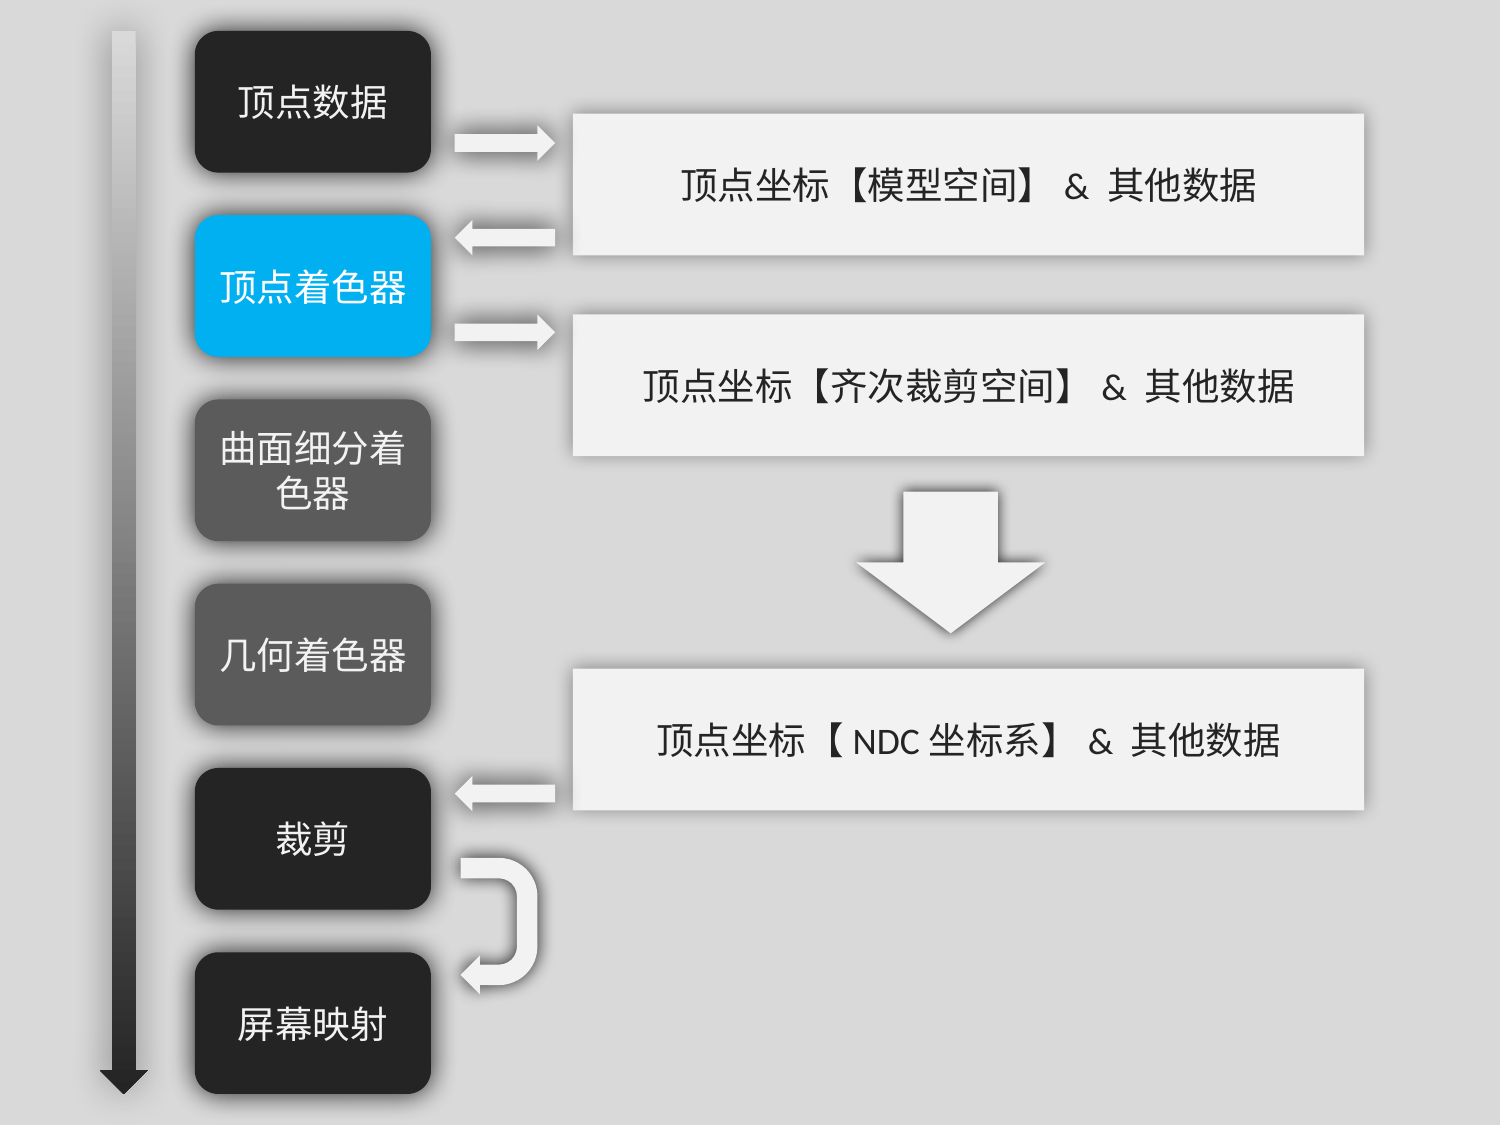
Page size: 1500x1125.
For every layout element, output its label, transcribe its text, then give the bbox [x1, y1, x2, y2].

text_box [452, 312, 558, 353]
text_box 顶点坐标【模型空间】& 其他数据 [571, 111, 1366, 257]
text_box 曲面细分着色器 [192, 397, 434, 544]
text_box [452, 773, 558, 814]
text_box 顶点坐标【齐次裁剪空间】& 其他数据 [571, 312, 1366, 458]
text_box 顶点数据 [192, 28, 434, 175]
text_box 顶点坐标【NDC坐标系】& 其他数据 [571, 667, 1366, 813]
text_box [458, 855, 540, 997]
text_box [98, 28, 150, 1097]
text_box [452, 217, 558, 258]
text_box 顶点着色器 [192, 213, 434, 359]
text_box 几何着色器 [192, 581, 434, 728]
text_box [854, 489, 1048, 635]
text_box [452, 123, 558, 163]
text_box 裁剪 [192, 765, 434, 912]
text_box 屏幕映射 [192, 950, 434, 1097]
